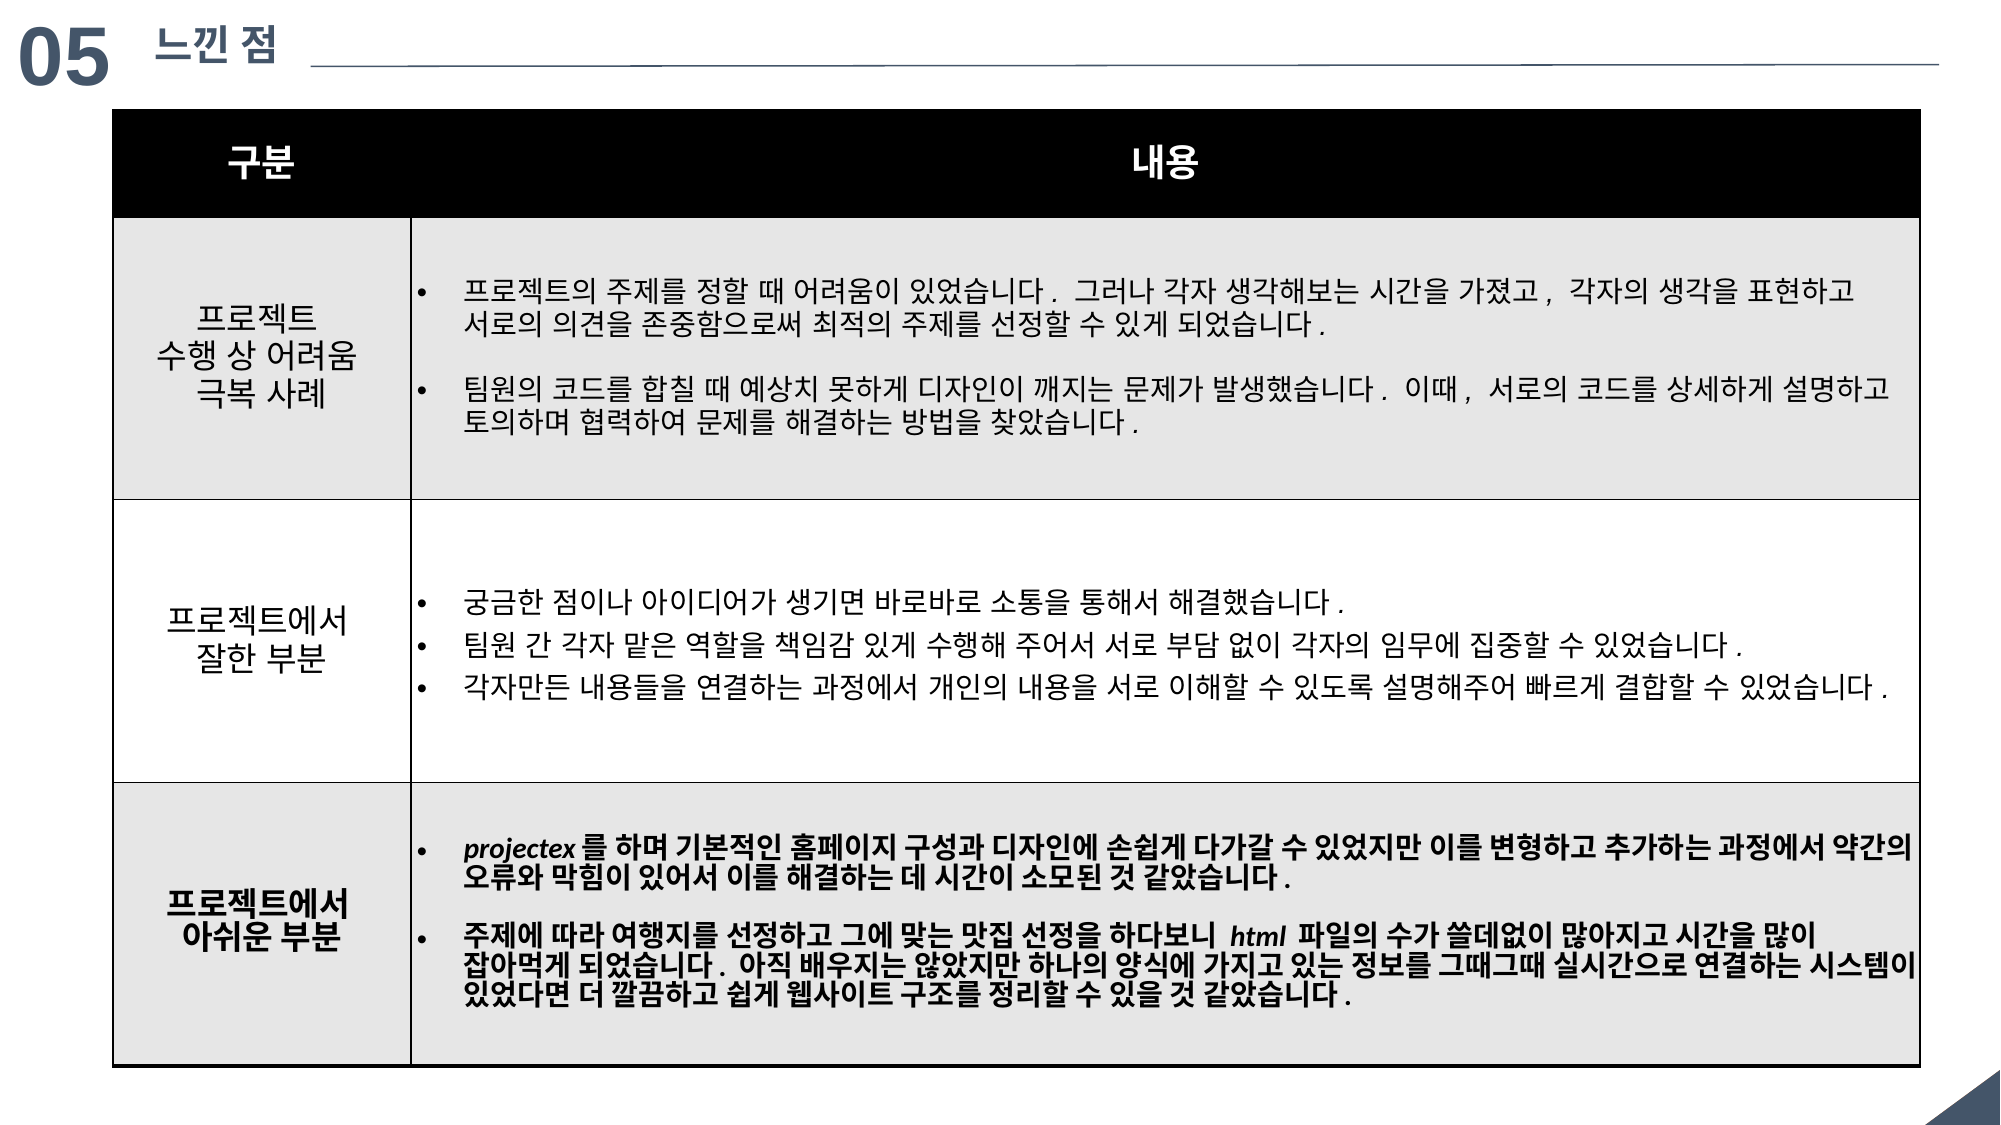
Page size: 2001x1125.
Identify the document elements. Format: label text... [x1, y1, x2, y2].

text_box 느낀 점 [139, 10, 311, 76]
table_header 내용 [412, 113, 1919, 214]
table_cell 프로젝트에서 아쉬운 부분 [114, 783, 410, 1064]
table_cell 프로젝트의 주제를 정할 때 어려움이 있었습니다. 그러나 각자 생각해보는 시간을 가졌고, 각자의 생각을 표현하고 서로의 의견을 존중함으로써 최적의 주제를 선정할 수 있게 되었습니다. 팀원의 코드를 합칠 때 예상치 못하게 디자인이 깨지는 문제가 발생했습니다. 이때, 서로의 코드를 상세하게 설명하고 토의하며 협력하여 문제를 해결하는 방법을 찾았습니다. [412, 218, 1919, 499]
table_cell projectex를 하며 기본적인 홈페이지 구성과 디자인에 손쉽게 다가갈 수 있었지만 이를 변형하고 추가하는 과정에서 약간의 오류와 막힘이 있어서 이를 해결하는 데 시간이 소모된 것 같았습니다. 주제에 따라 여행지를 선정하고 그에 맞는 맛집 선정을 하다보니 html 파일의 수가 쓸데없이 많아지고 시간을 많이 잡아먹게 되었습니다. 아직 배우지는 않았지만 하나의 양식에 가지고 있는 정보를 그때그때 실시간으로 연결하는 시스템이 있었다면 더 깔끔하고 쉽게 웹사이트 구조를 정리할 수 있을 것 같았습니다. [412, 783, 1919, 1064]
table_cell 프로젝트 수행 상 어려움 극복 사례 [114, 218, 410, 499]
text_box 05 [2, 0, 194, 110]
table_cell 궁금한 점이나 아이디어가 생기면 바로바로 소통을 통해서 해결했습니다. 팀원 간 각자 맡은 역할을 책임감 있게 수행해 주어서 서로 부담 없이 각자의 임무에 집중할 수 있었습니다. 각자만든 내용들을 연결하는 과정에서 개인의 내용을 서로 이해할 수 있도록 설명해주어 빠르게 결합할 수 있었습니다. [412, 500, 1919, 782]
table_cell 프로젝트에서 잘한 부분 [114, 500, 410, 782]
table_header 구분 [114, 113, 410, 214]
